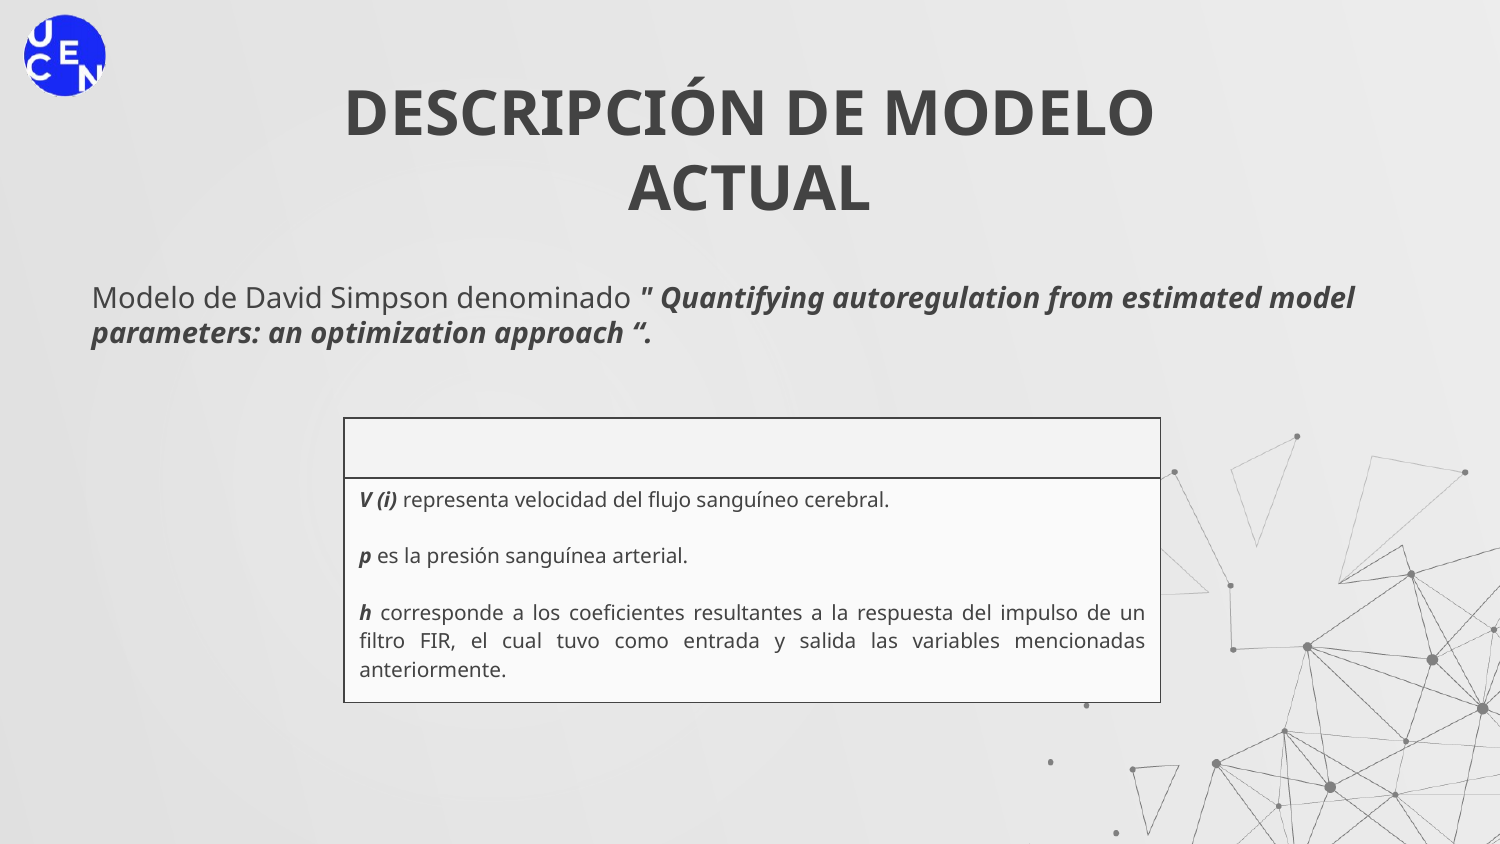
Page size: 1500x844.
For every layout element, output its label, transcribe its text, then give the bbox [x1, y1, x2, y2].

picture [0, 0, 1500, 844]
text_box Modelo de David Simpson denominado " Quantifying autoregulation from estimated model parameters: an optimization approach “. [76, 264, 1429, 365]
title DESCRIPCIÓN DE MODELO ACTUAL [322, 57, 1178, 213]
text_box [71, 213, 1238, 317]
